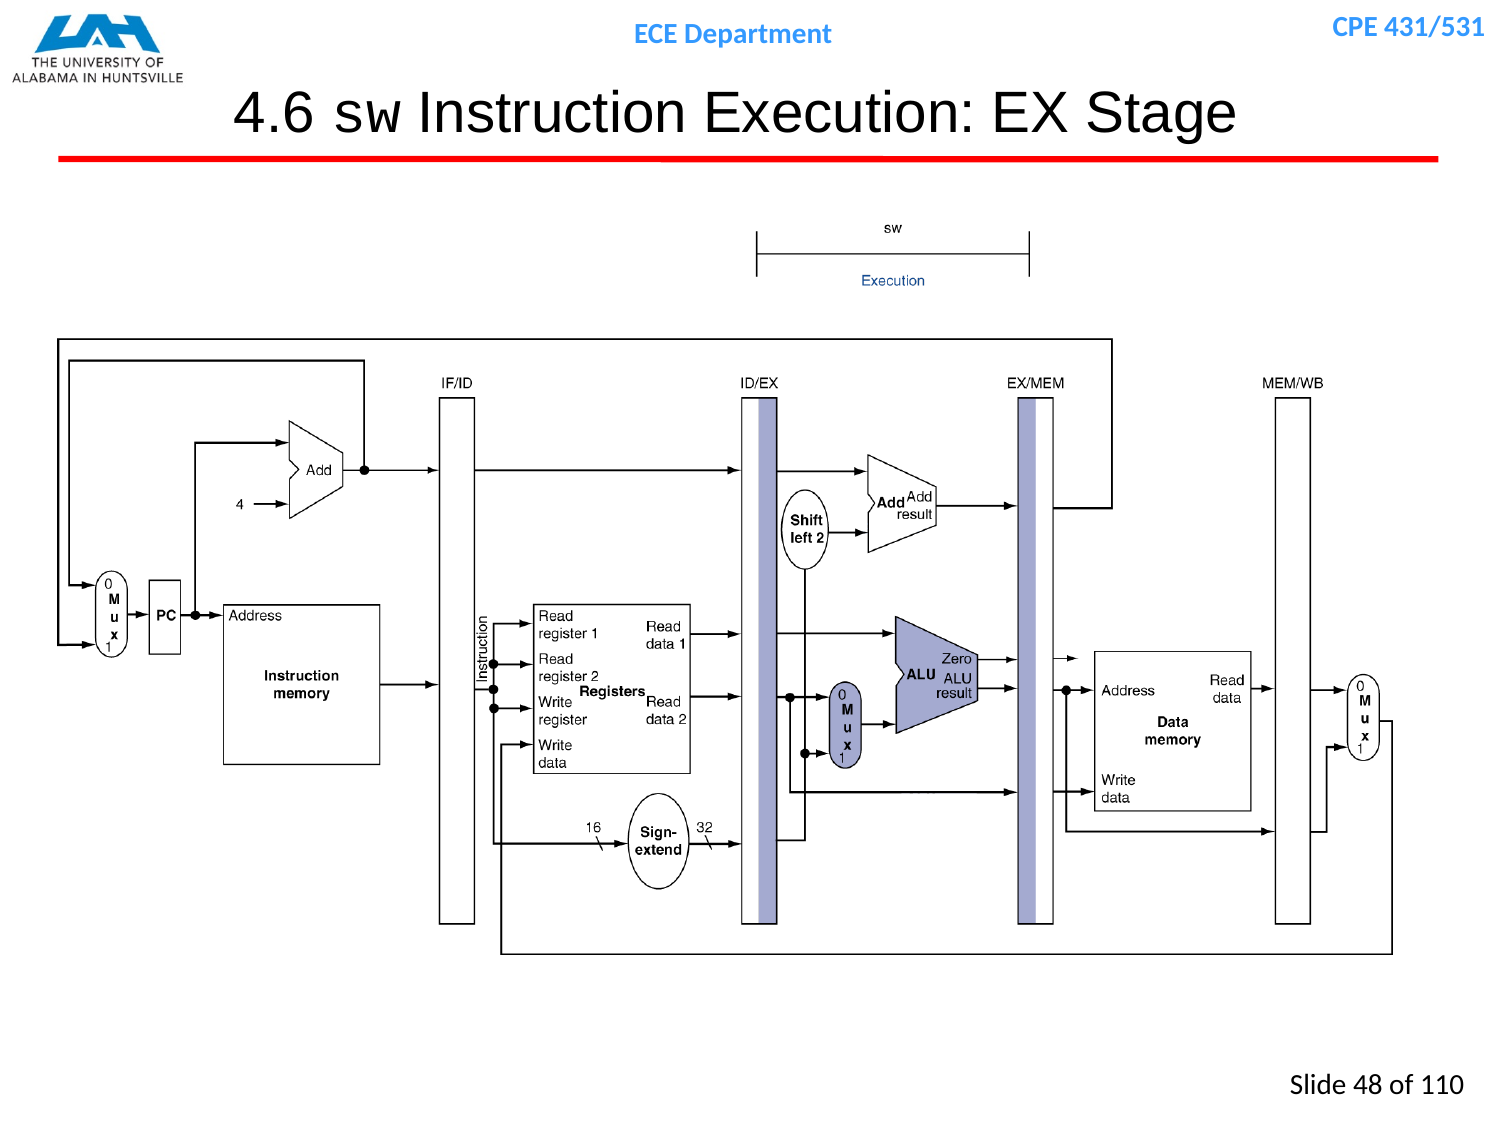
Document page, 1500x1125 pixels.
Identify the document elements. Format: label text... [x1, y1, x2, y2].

title 4.6 sw Instruction Execution: EX Stage [0, 57, 1473, 161]
picture [56, 220, 1393, 955]
picture [0, 0, 194, 57]
